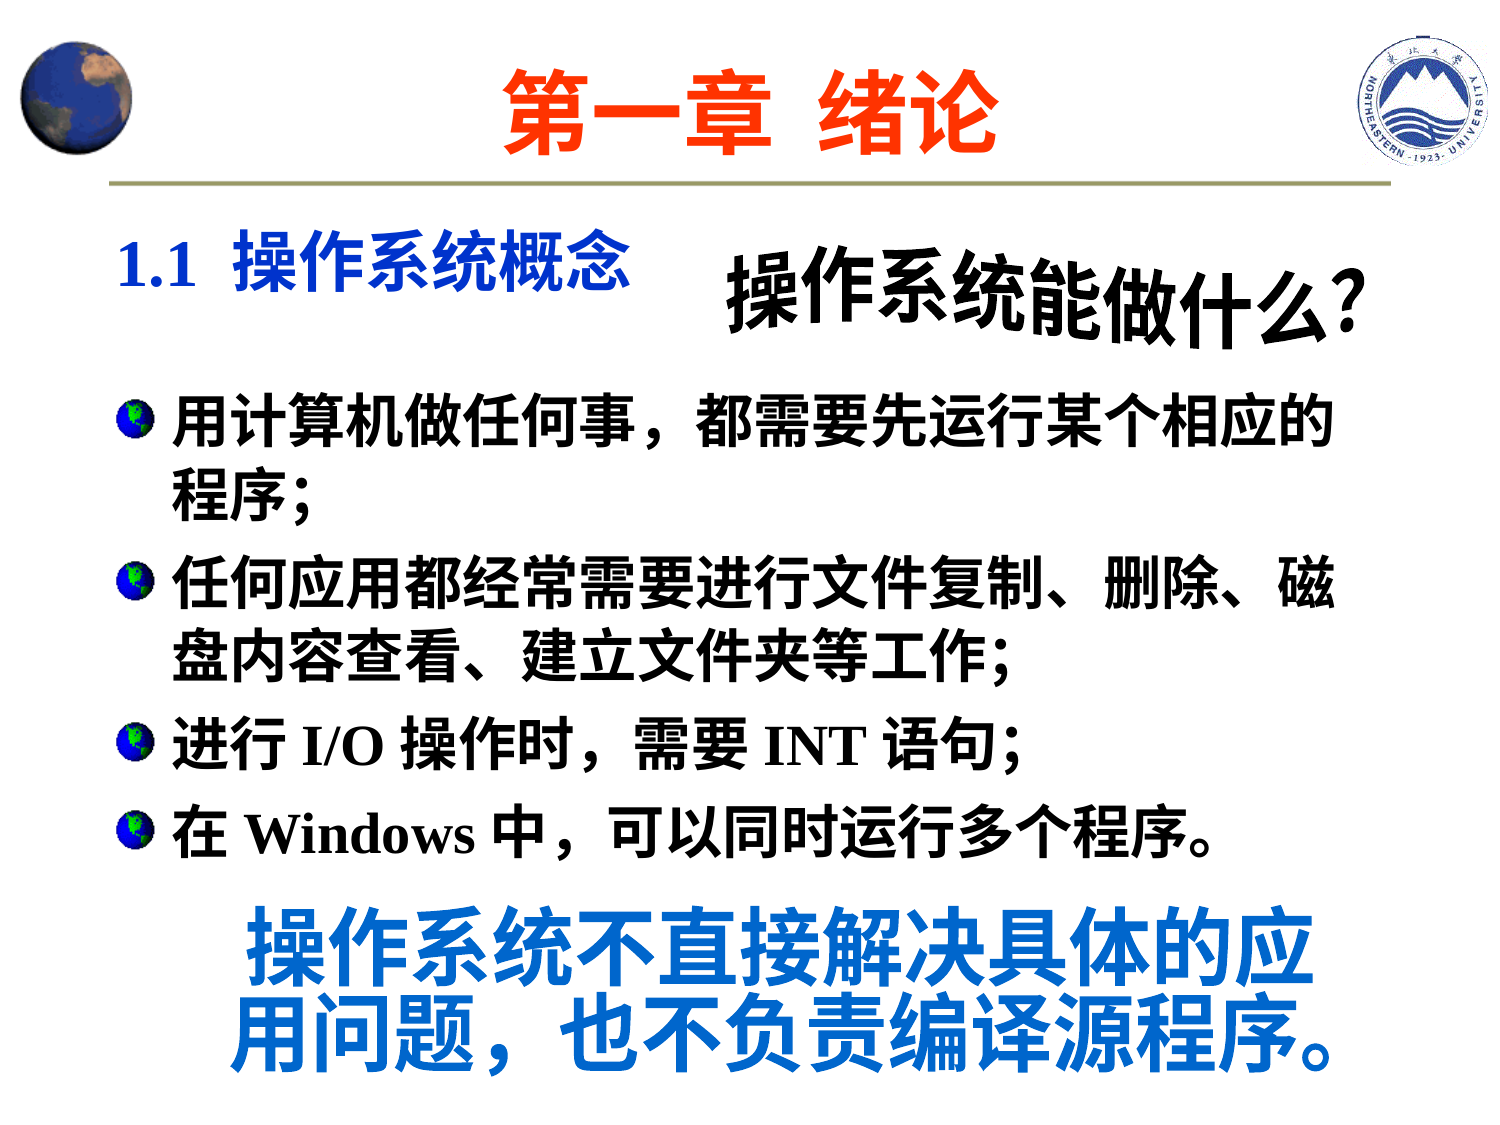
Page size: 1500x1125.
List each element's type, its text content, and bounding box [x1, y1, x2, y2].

title 第一章 绪论 [112, 42, 1388, 181]
picture [109, 175, 1391, 191]
picture [115, 809, 156, 851]
text_box 用计算机做任何事，都需要先运行某个相应的程序； 任何应用都经常需要进行文件复制、删除、磁盘内容查看、建立文件夹等工作； 进行I/O操作时，需要INT语句； 在Windows中，可以同时运行多个程序。 [100, 373, 1400, 894]
picture [115, 398, 156, 440]
picture [1352, 33, 1490, 171]
picture [0, 37, 138, 161]
picture [115, 560, 156, 602]
list 1.1 操作系统概念 [100, 208, 1448, 338]
picture [115, 721, 156, 763]
